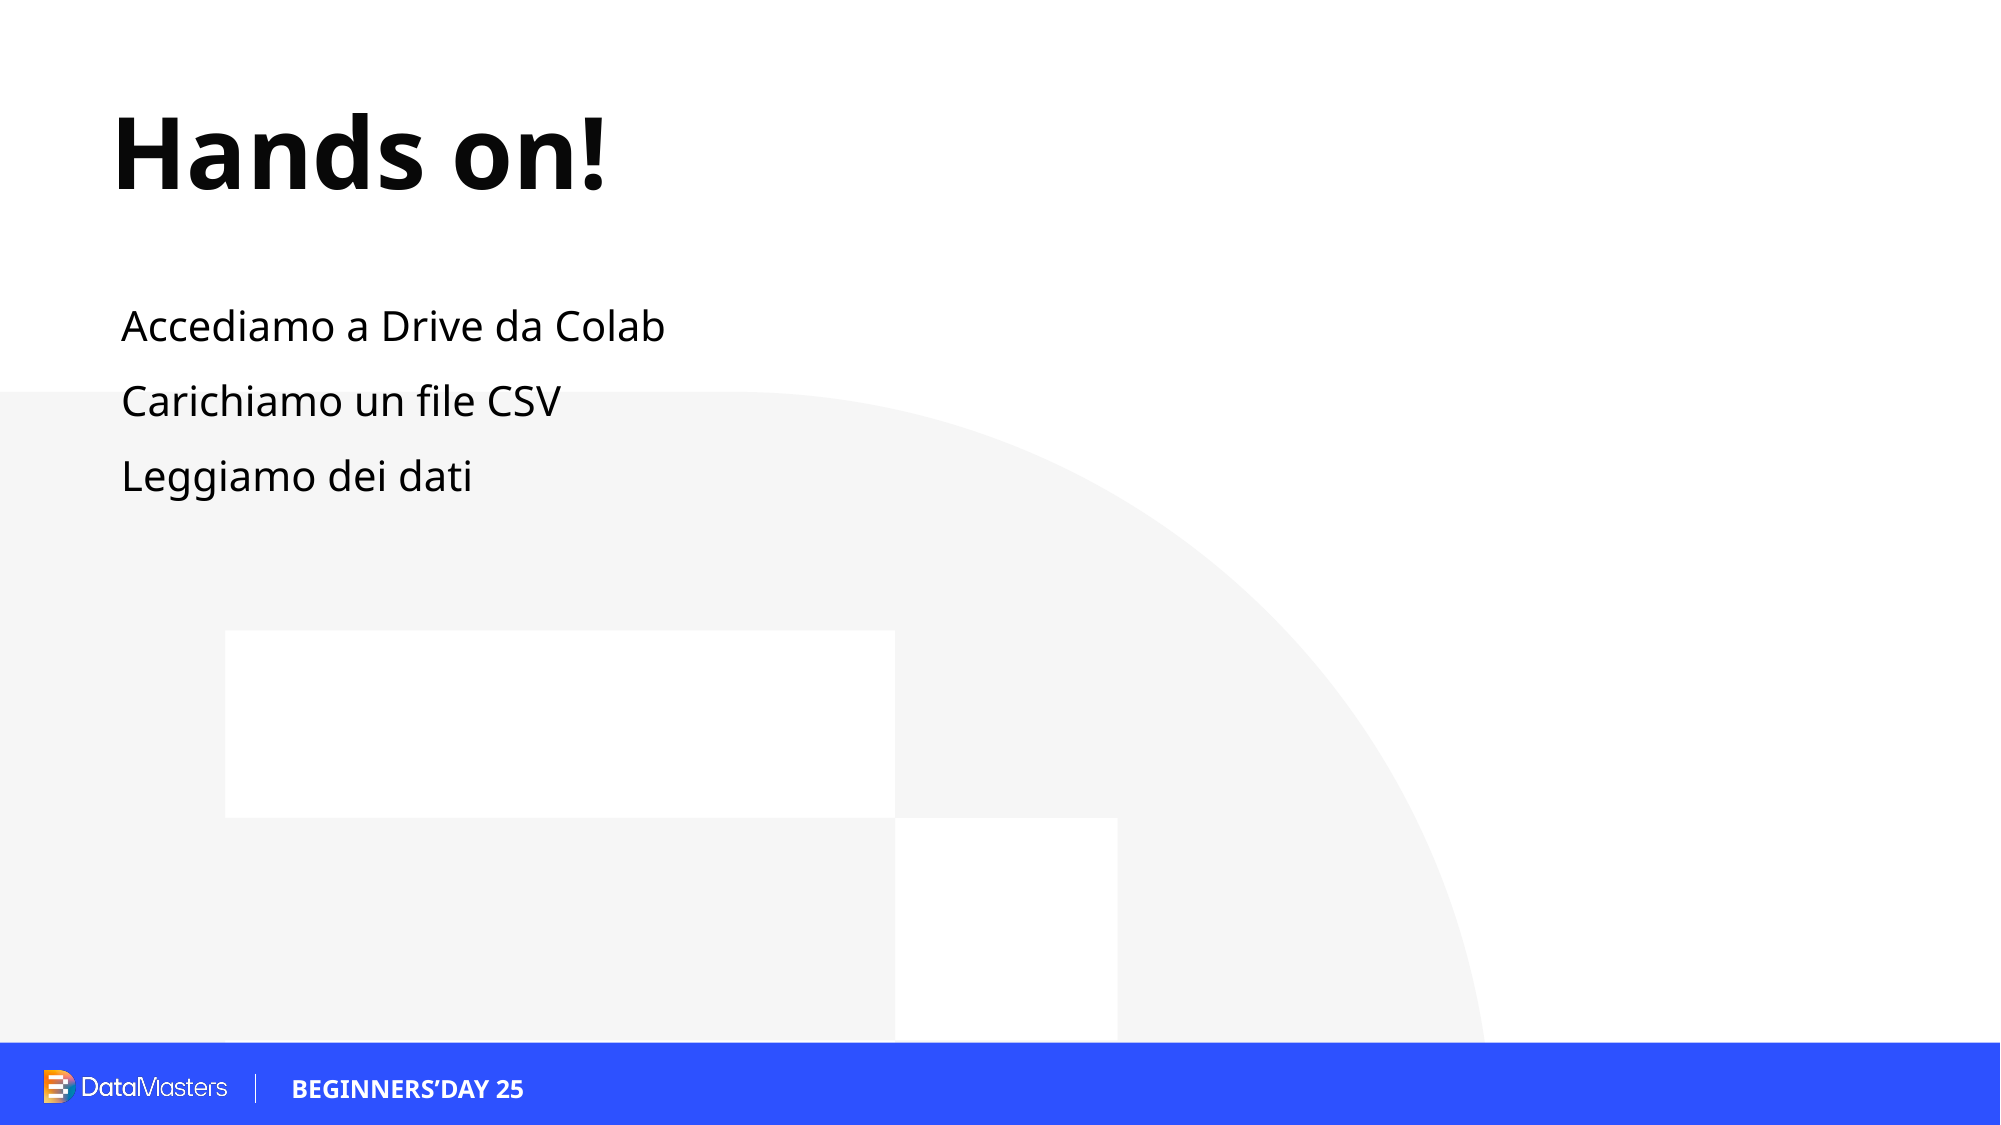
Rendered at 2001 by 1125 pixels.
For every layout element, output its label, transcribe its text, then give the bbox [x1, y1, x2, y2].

text_box Accediamo a Drive da Colab Carichiamo un file CSV Leggiamo dei dati [106, 267, 1102, 508]
title Hands on! [95, 82, 1444, 233]
picture [0, 1028, 227, 1125]
